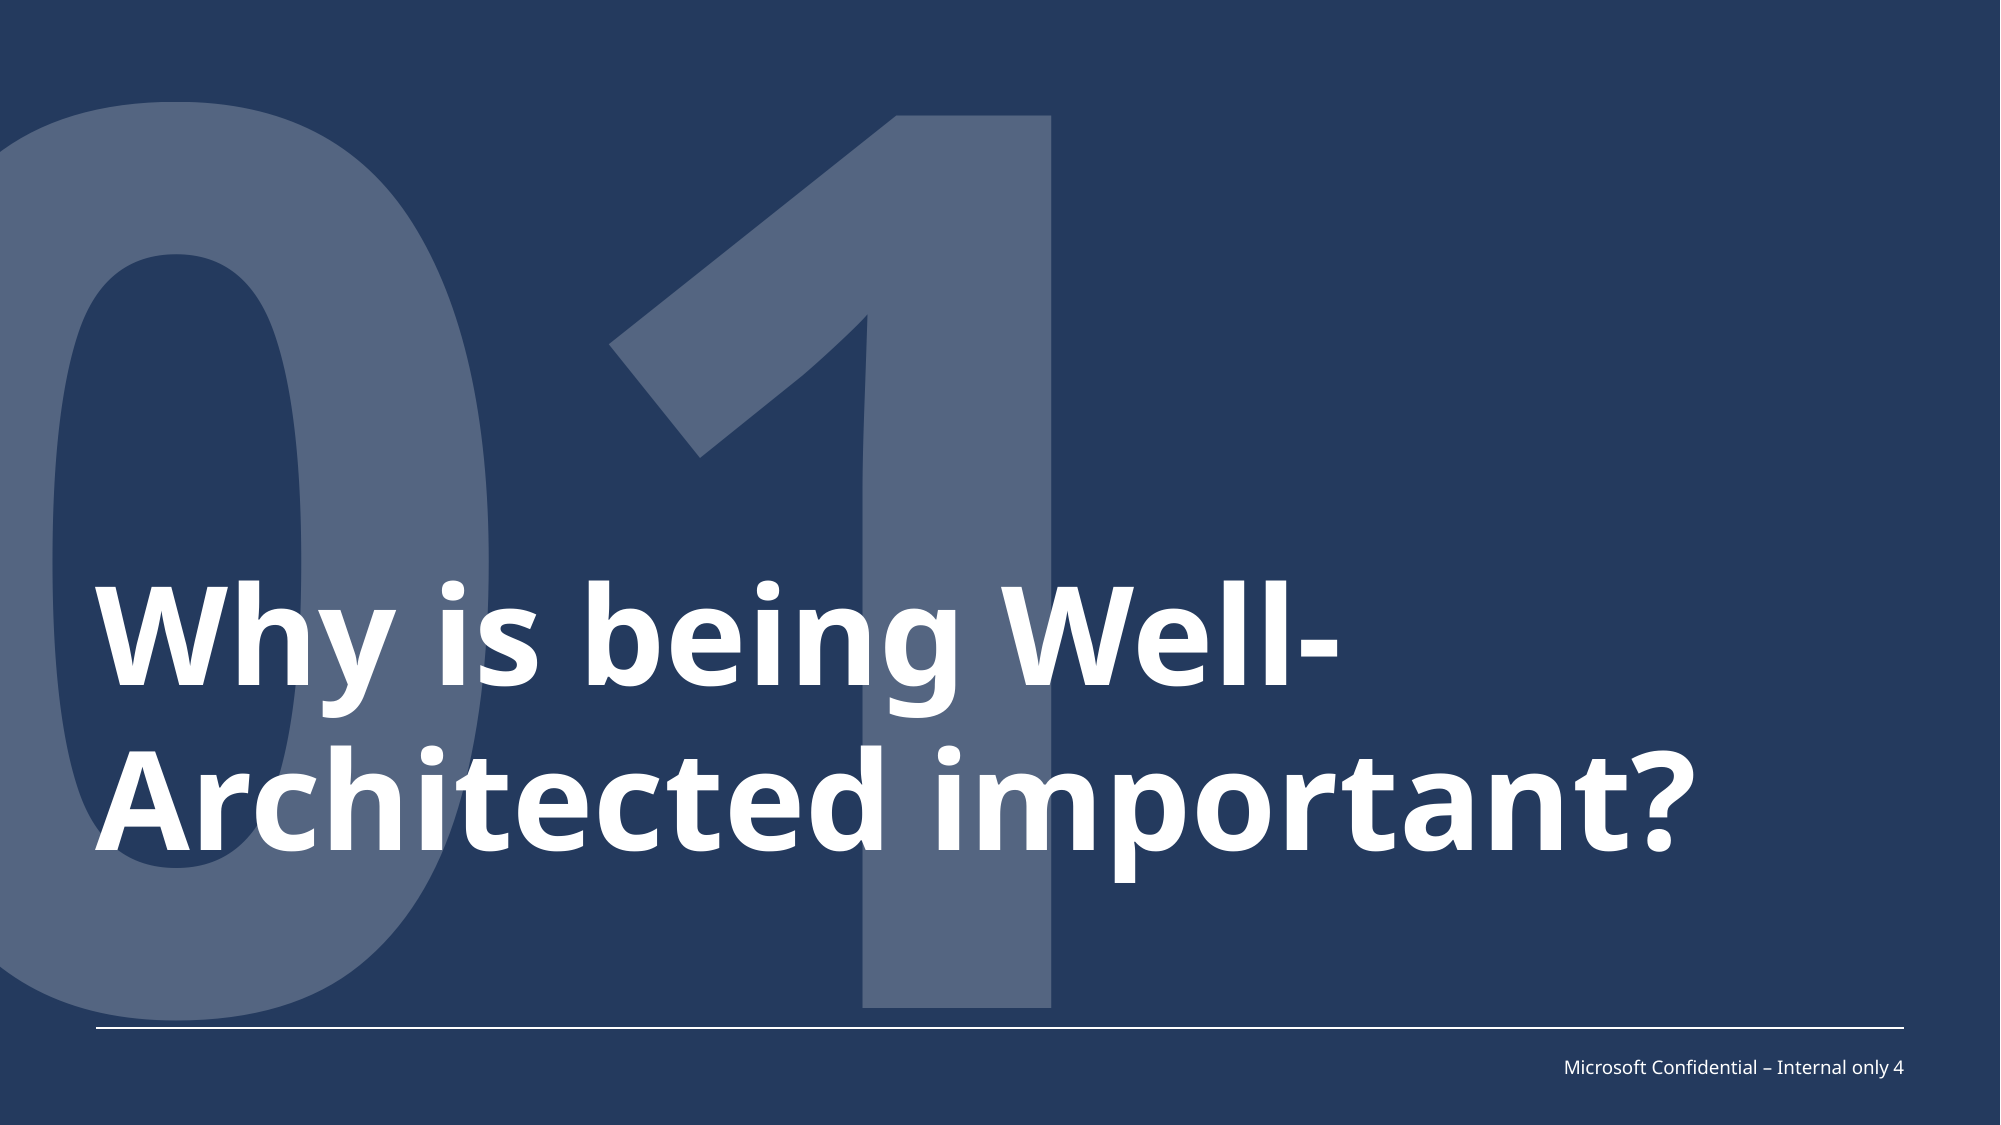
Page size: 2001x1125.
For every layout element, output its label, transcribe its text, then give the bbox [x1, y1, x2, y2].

title Why is being Well-Architected important? [95, 544, 1879, 878]
